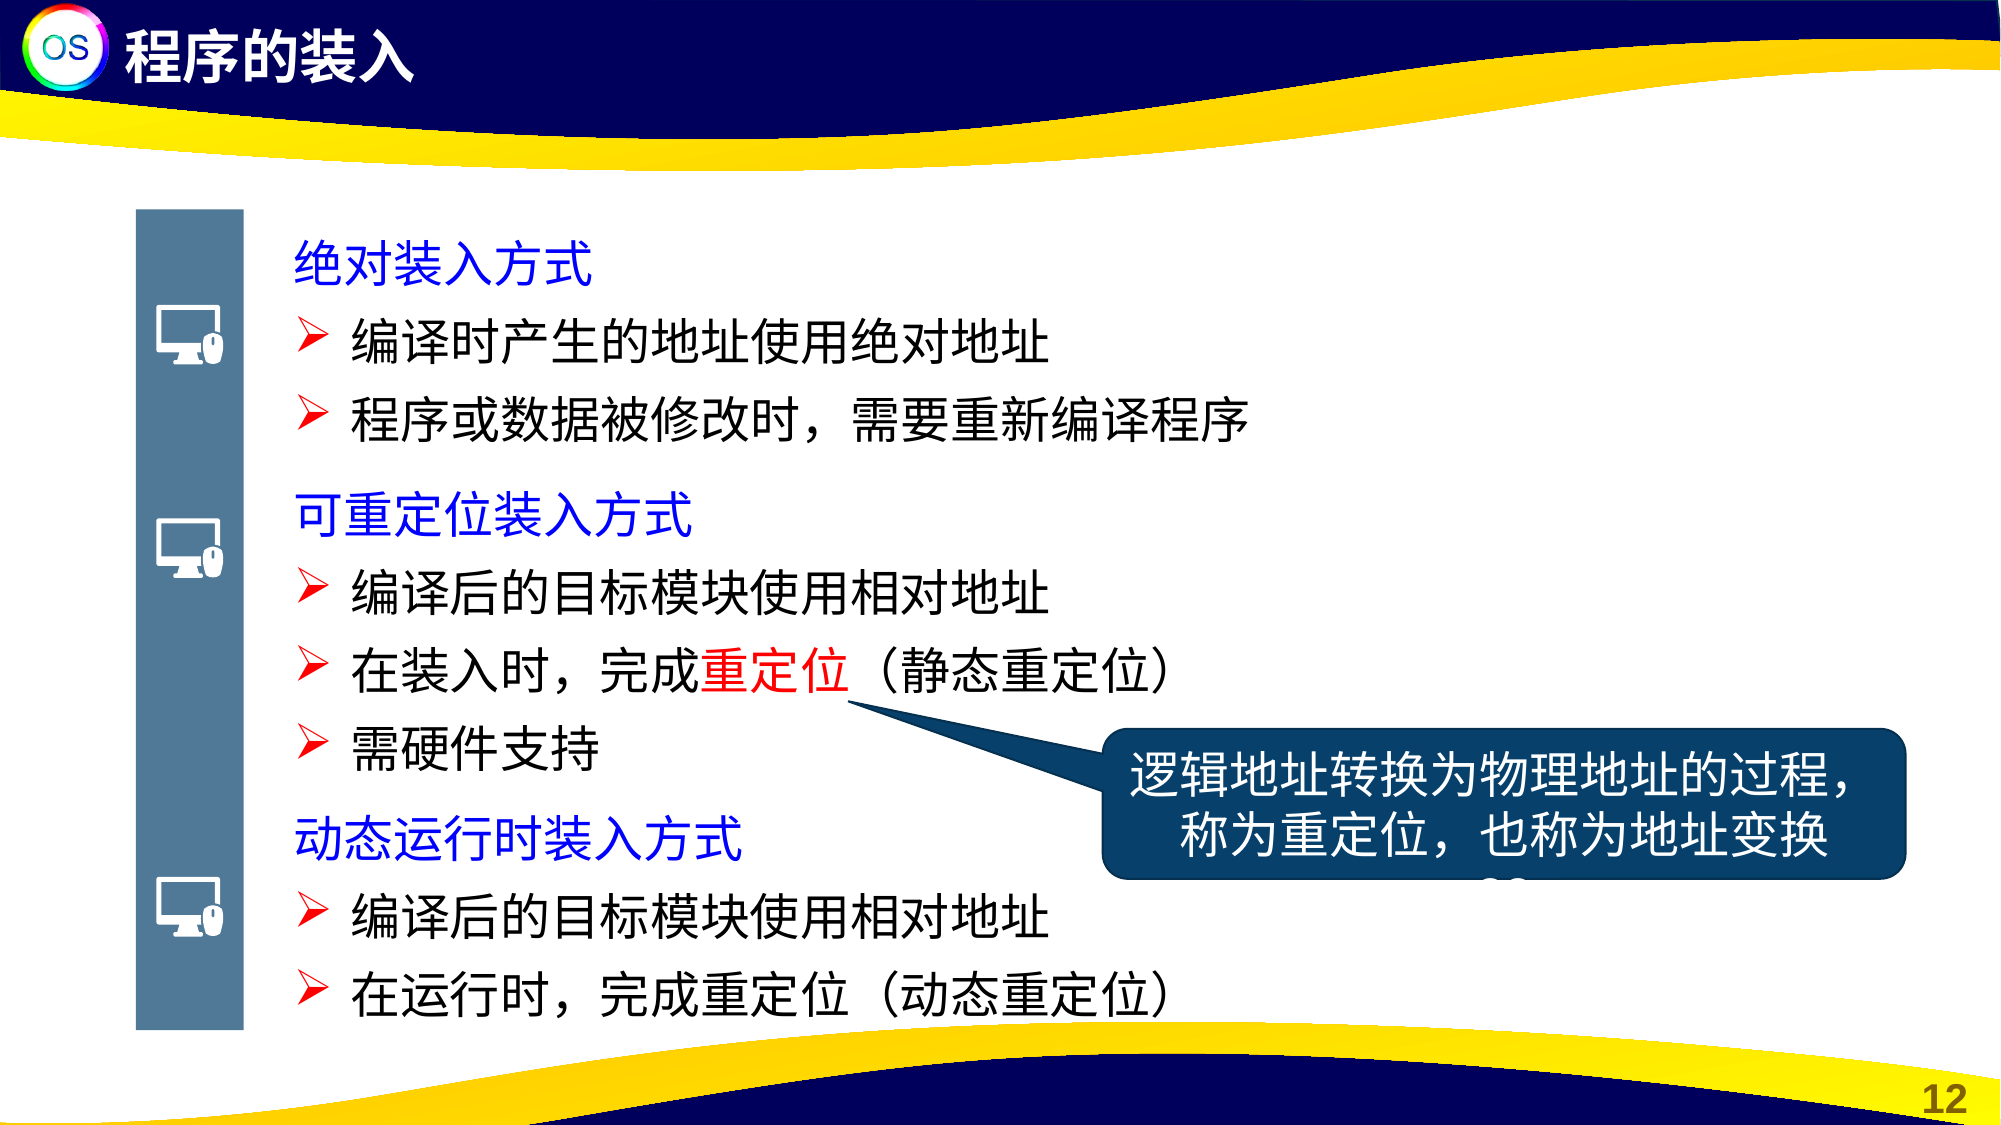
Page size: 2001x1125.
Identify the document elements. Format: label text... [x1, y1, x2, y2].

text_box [156, 799, 1531, 1015]
text_box 程序的装入 [109, 12, 1263, 98]
picture [22, 3, 109, 91]
text_box 逻辑地址转换为物理地址的过程，称为重定位，也称为地址变换 33 [1013, 727, 1907, 880]
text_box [156, 215, 1368, 448]
text_box [135, 208, 245, 1031]
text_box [156, 482, 1531, 761]
